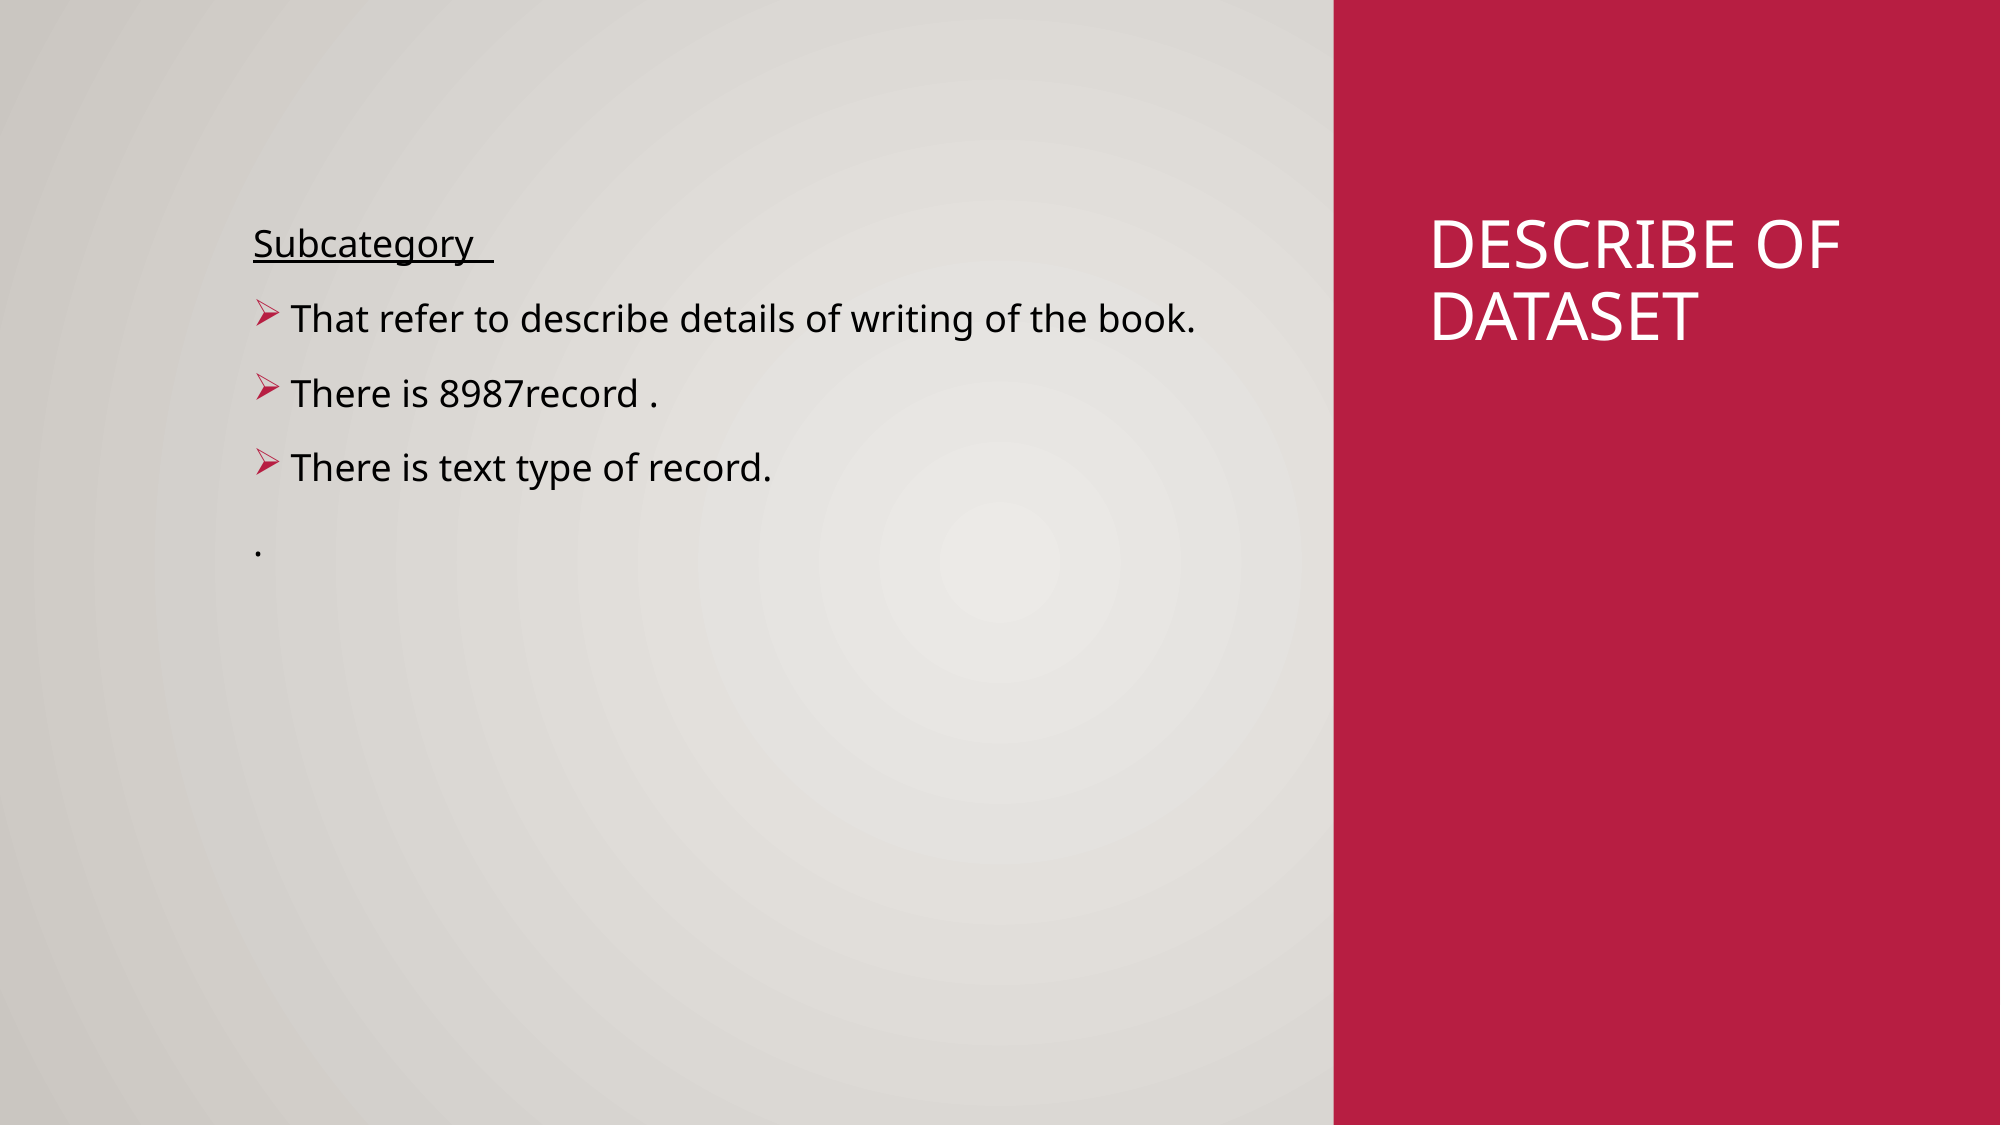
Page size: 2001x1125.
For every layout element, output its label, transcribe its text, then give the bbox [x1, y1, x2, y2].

text_box [1332, 0, 2000, 1125]
list Subcategory That refer to describe details of writing of the book. There is 8987record . There is text type of record. . [238, 203, 1228, 1010]
title Describe of Dataset [1413, 203, 1861, 956]
text_box [0, 0, 1332, 1125]
